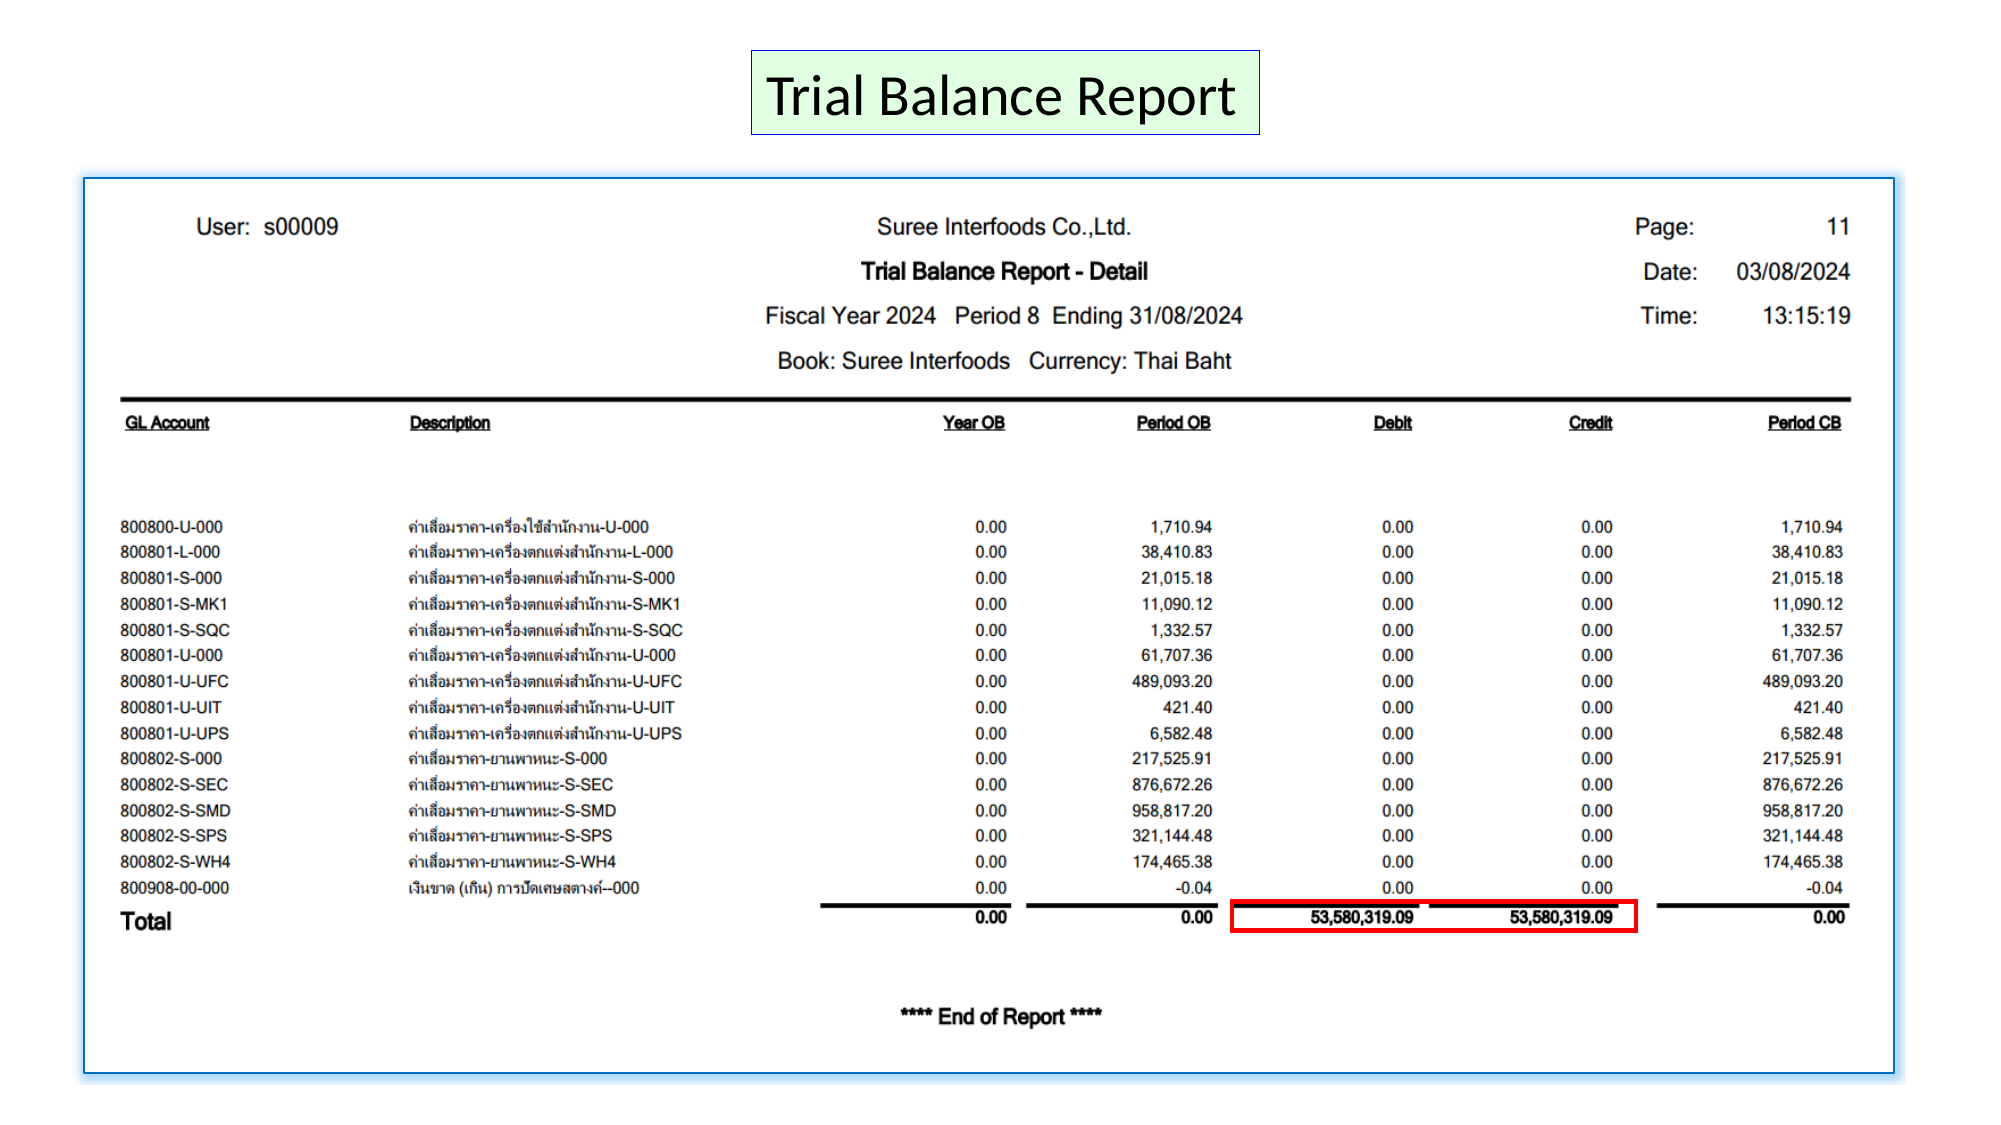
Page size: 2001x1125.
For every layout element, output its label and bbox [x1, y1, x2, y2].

text_box [84, 49, 1894, 1073]
